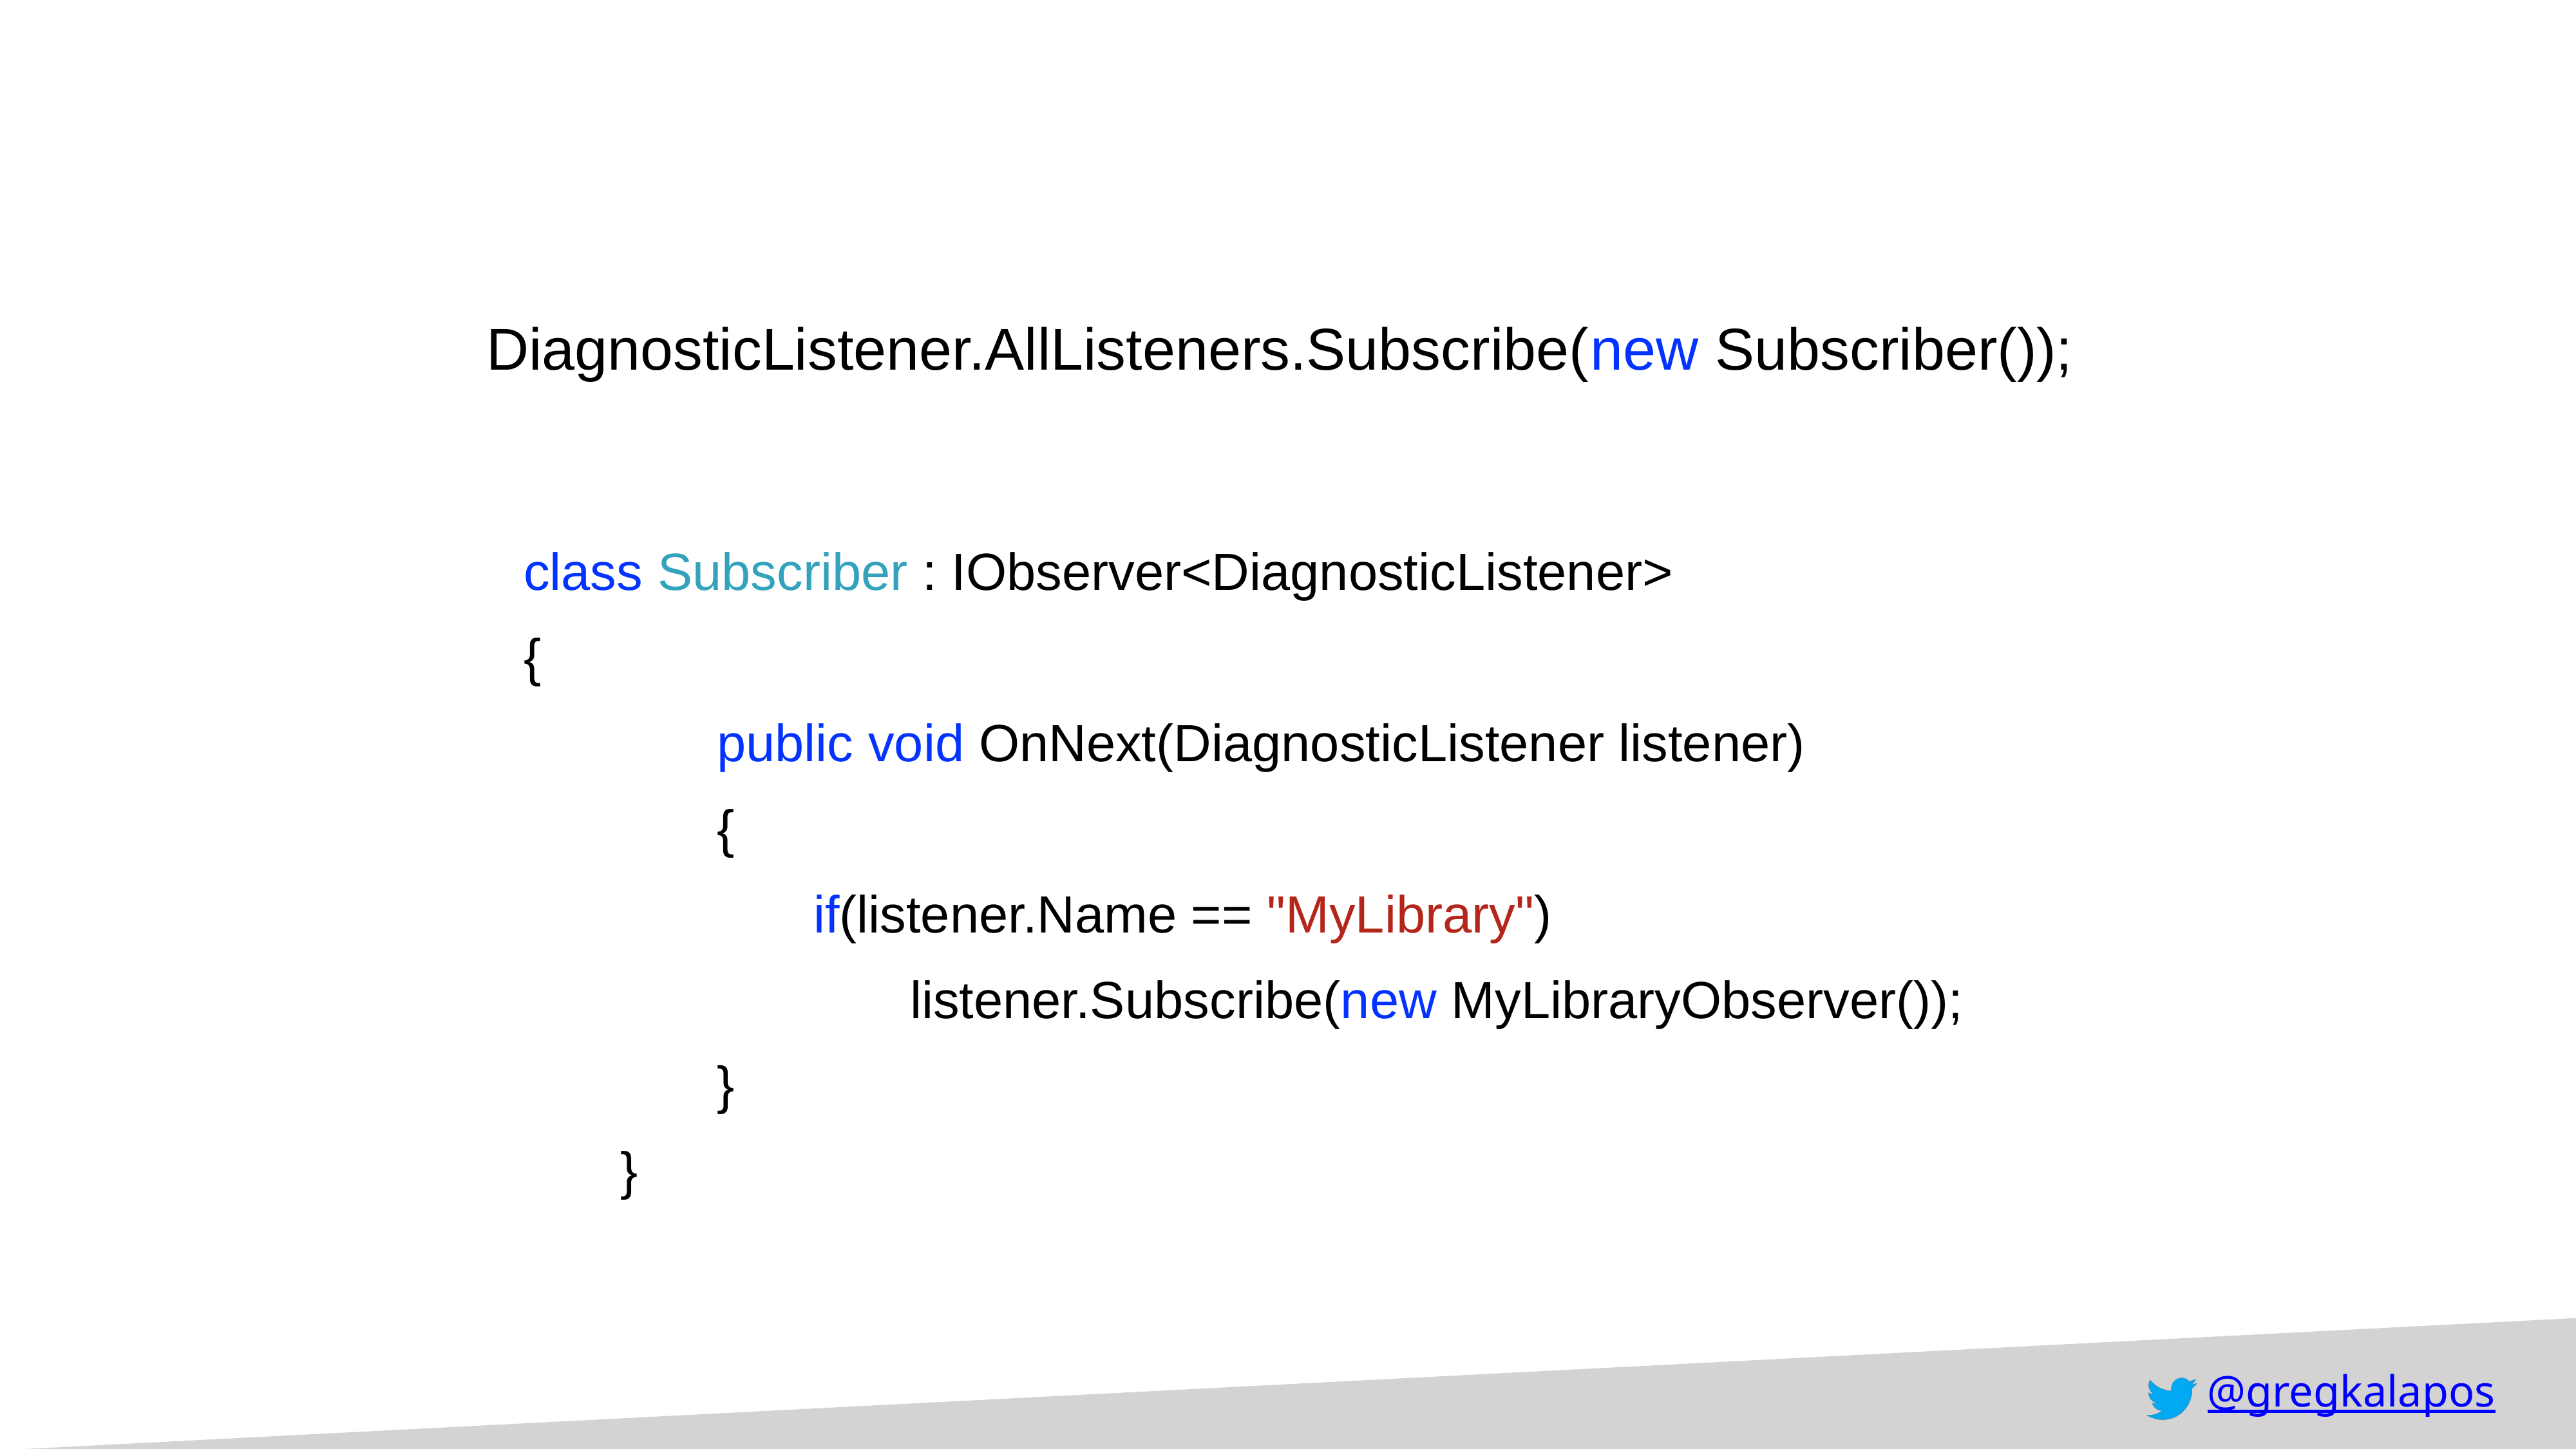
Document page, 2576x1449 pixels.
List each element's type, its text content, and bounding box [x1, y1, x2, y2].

text_box DiagnosticListener.AllListeners.Subscribe(new Subscriber()); [478, 292, 2081, 390]
picture [2146, 1373, 2197, 1425]
text_box class Subscriber : IObserver<DiagnosticListener> { public void OnNext(DiagnosticListener listener) { if(listener.Name == "MyLibrary") listener.Subscribe(new MyLibraryObserver()); } } [516, 520, 2174, 1208]
